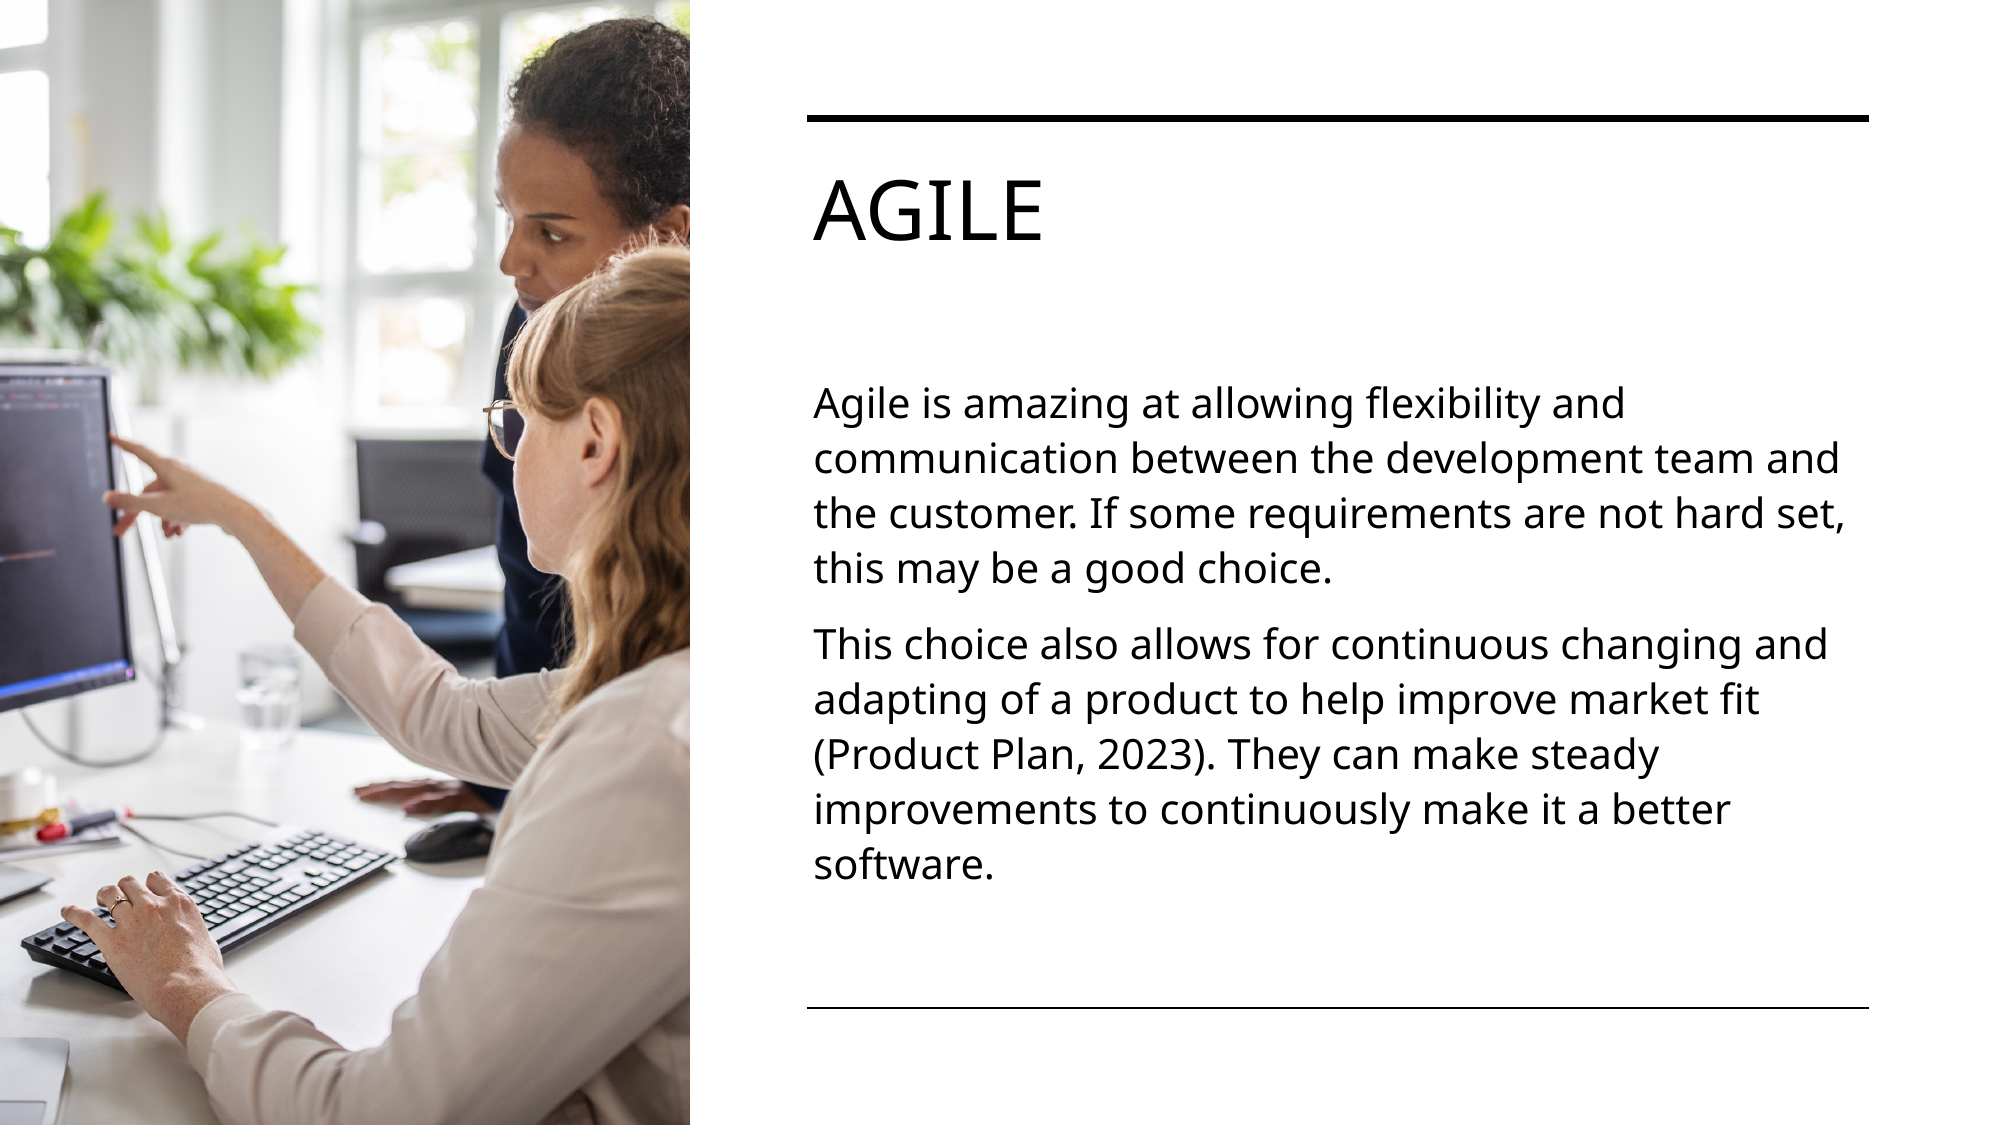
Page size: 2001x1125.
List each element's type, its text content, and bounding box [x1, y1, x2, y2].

title Agile [798, 149, 1886, 364]
picture [0, 0, 690, 1125]
text_box [690, 0, 2000, 1125]
list Agile is amazing at allowing flexibility and communication between the development team and the customer. If some requirements are not hard set, this may be a good choice. This choice also allows for continuous changing and adapting of a product to help improve market fit (Product Plan, 2023). They can make steady improvements to continuously make it a better software. [798, 364, 1886, 978]
